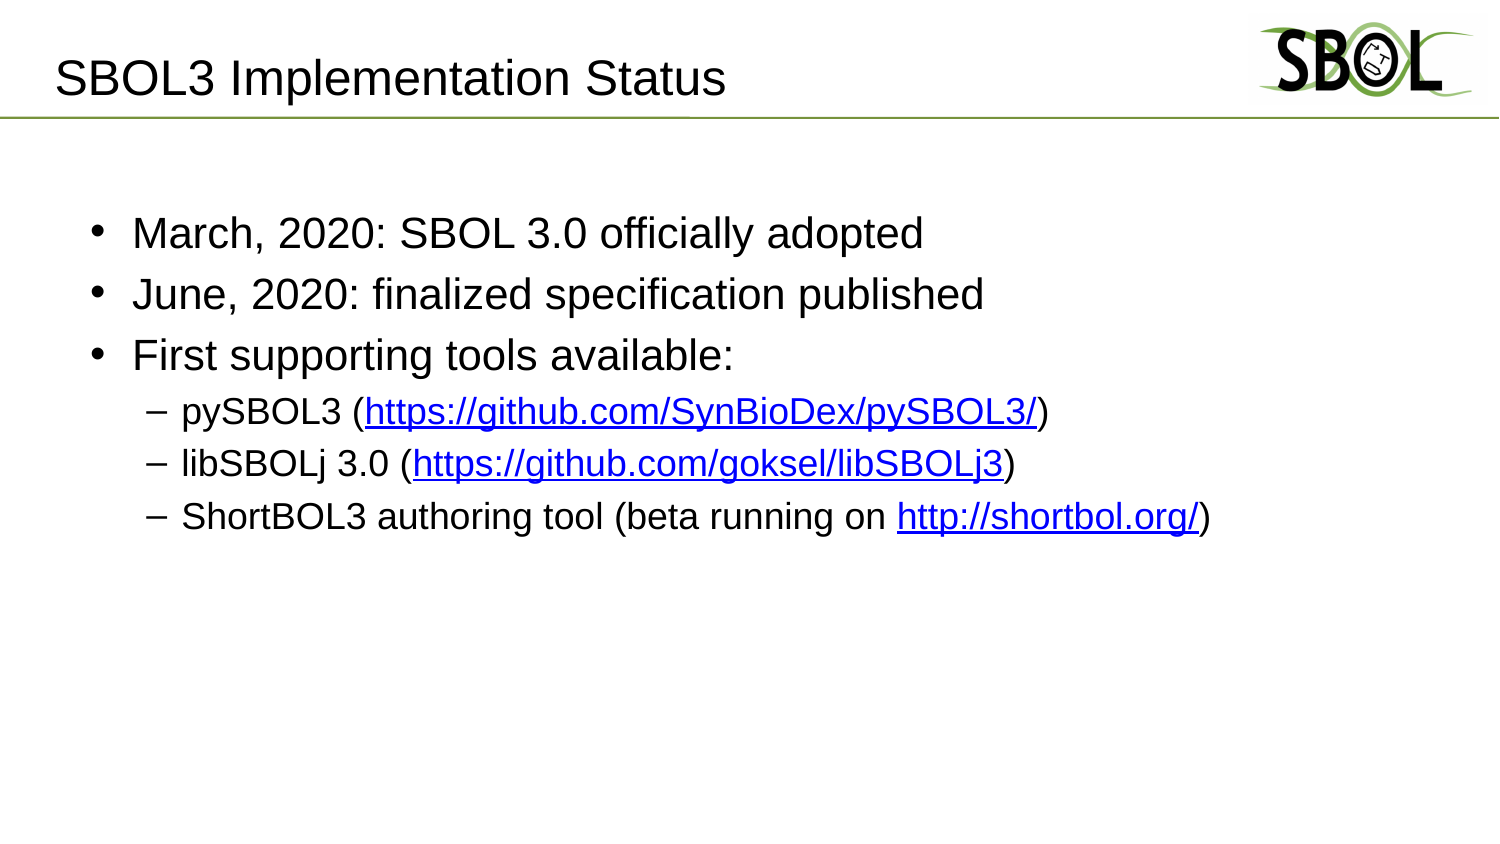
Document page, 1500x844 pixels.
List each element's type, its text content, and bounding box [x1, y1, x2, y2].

list March, 2020: SBOL 3.0 officially adopted June, 2020: finalized specification published First supporting tools available: pySBOL3 (https://github.com/SynBioDex/pySBOL3/) libSBOLj 3.0 (https://github.com/goksel/libSBOLj3) ShortBOL3 authoring tool (beta running on http://shortbol.org/) [74, 196, 1426, 754]
picture [1248, 13, 1488, 105]
title SBOL3 Implementation Status [39, 33, 1390, 118]
